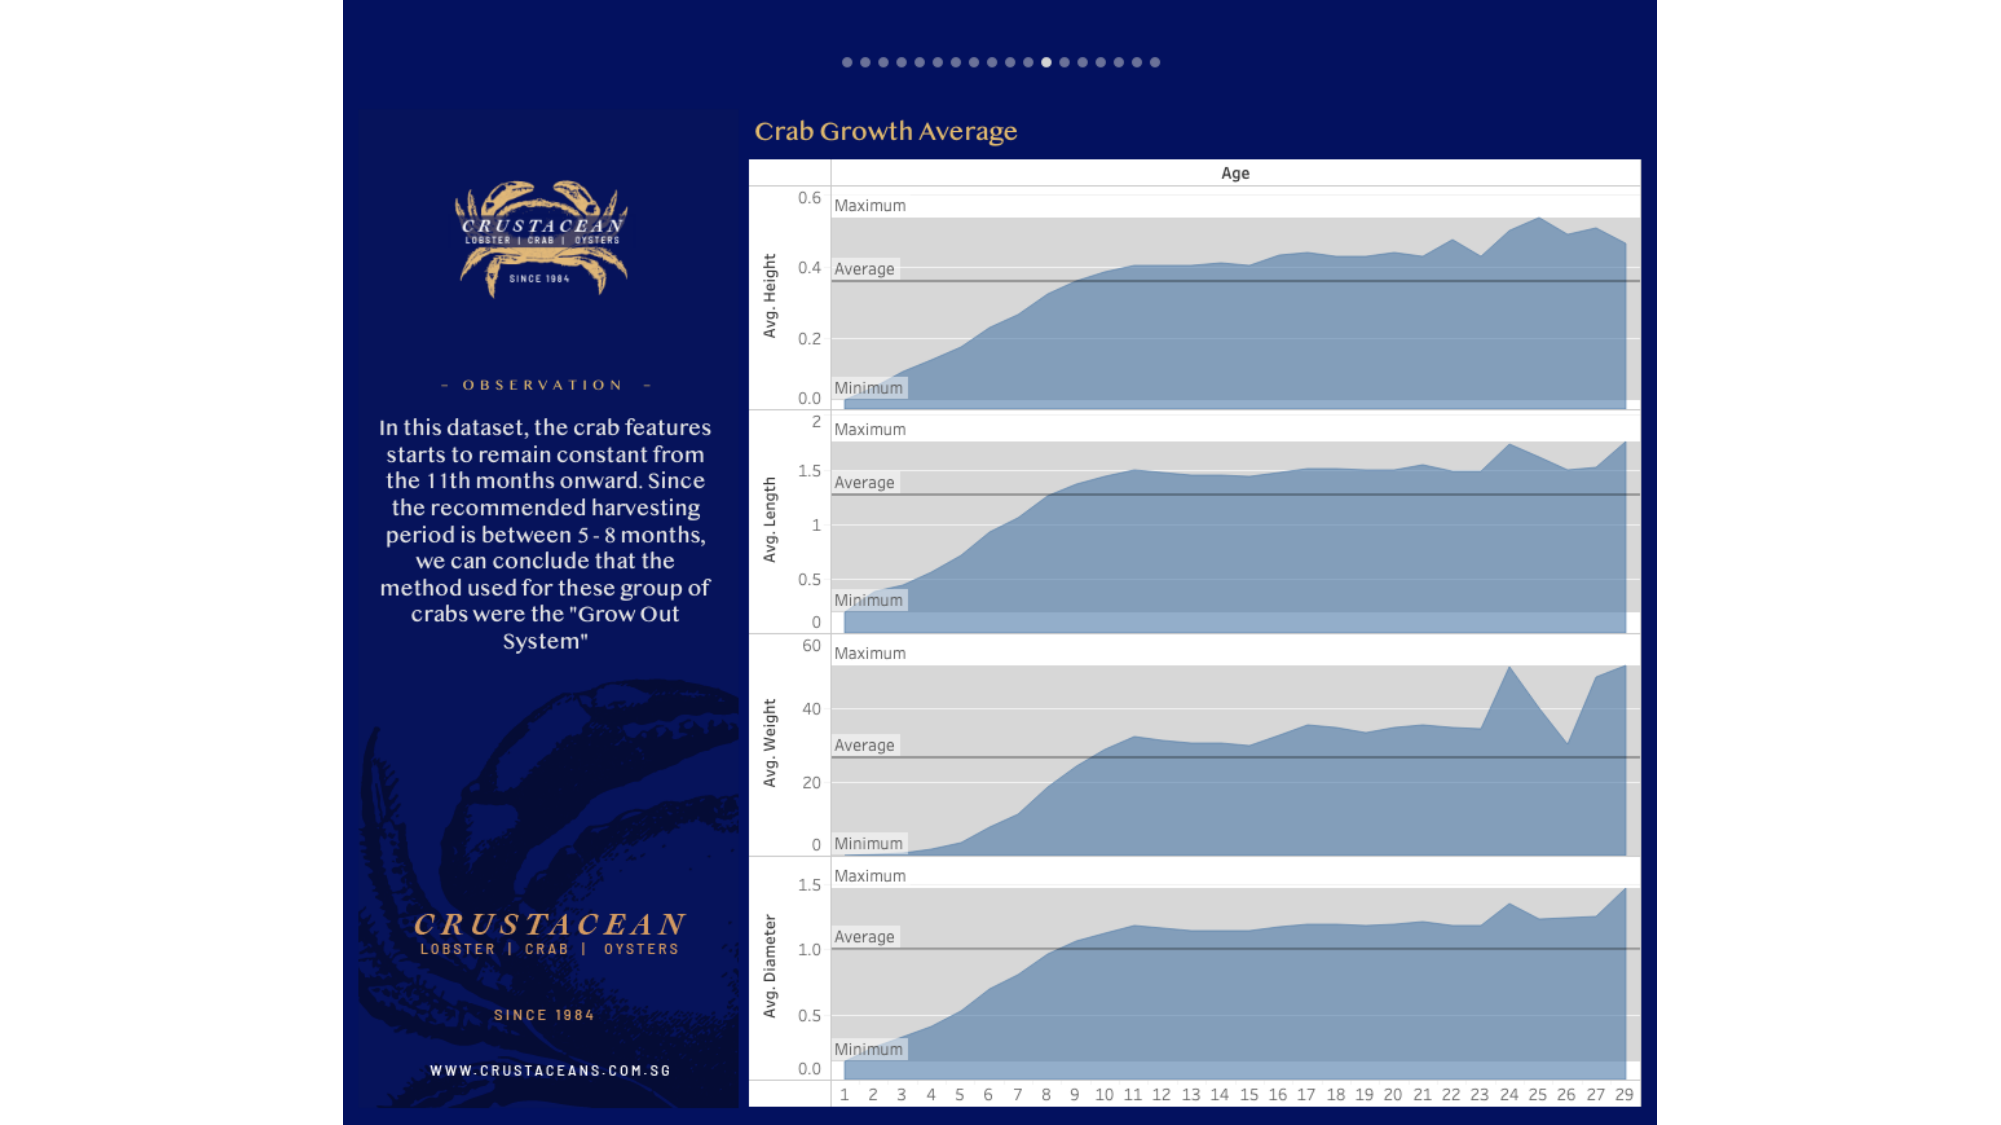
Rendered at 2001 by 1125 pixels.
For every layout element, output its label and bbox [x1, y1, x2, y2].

picture [343, 0, 1657, 1125]
